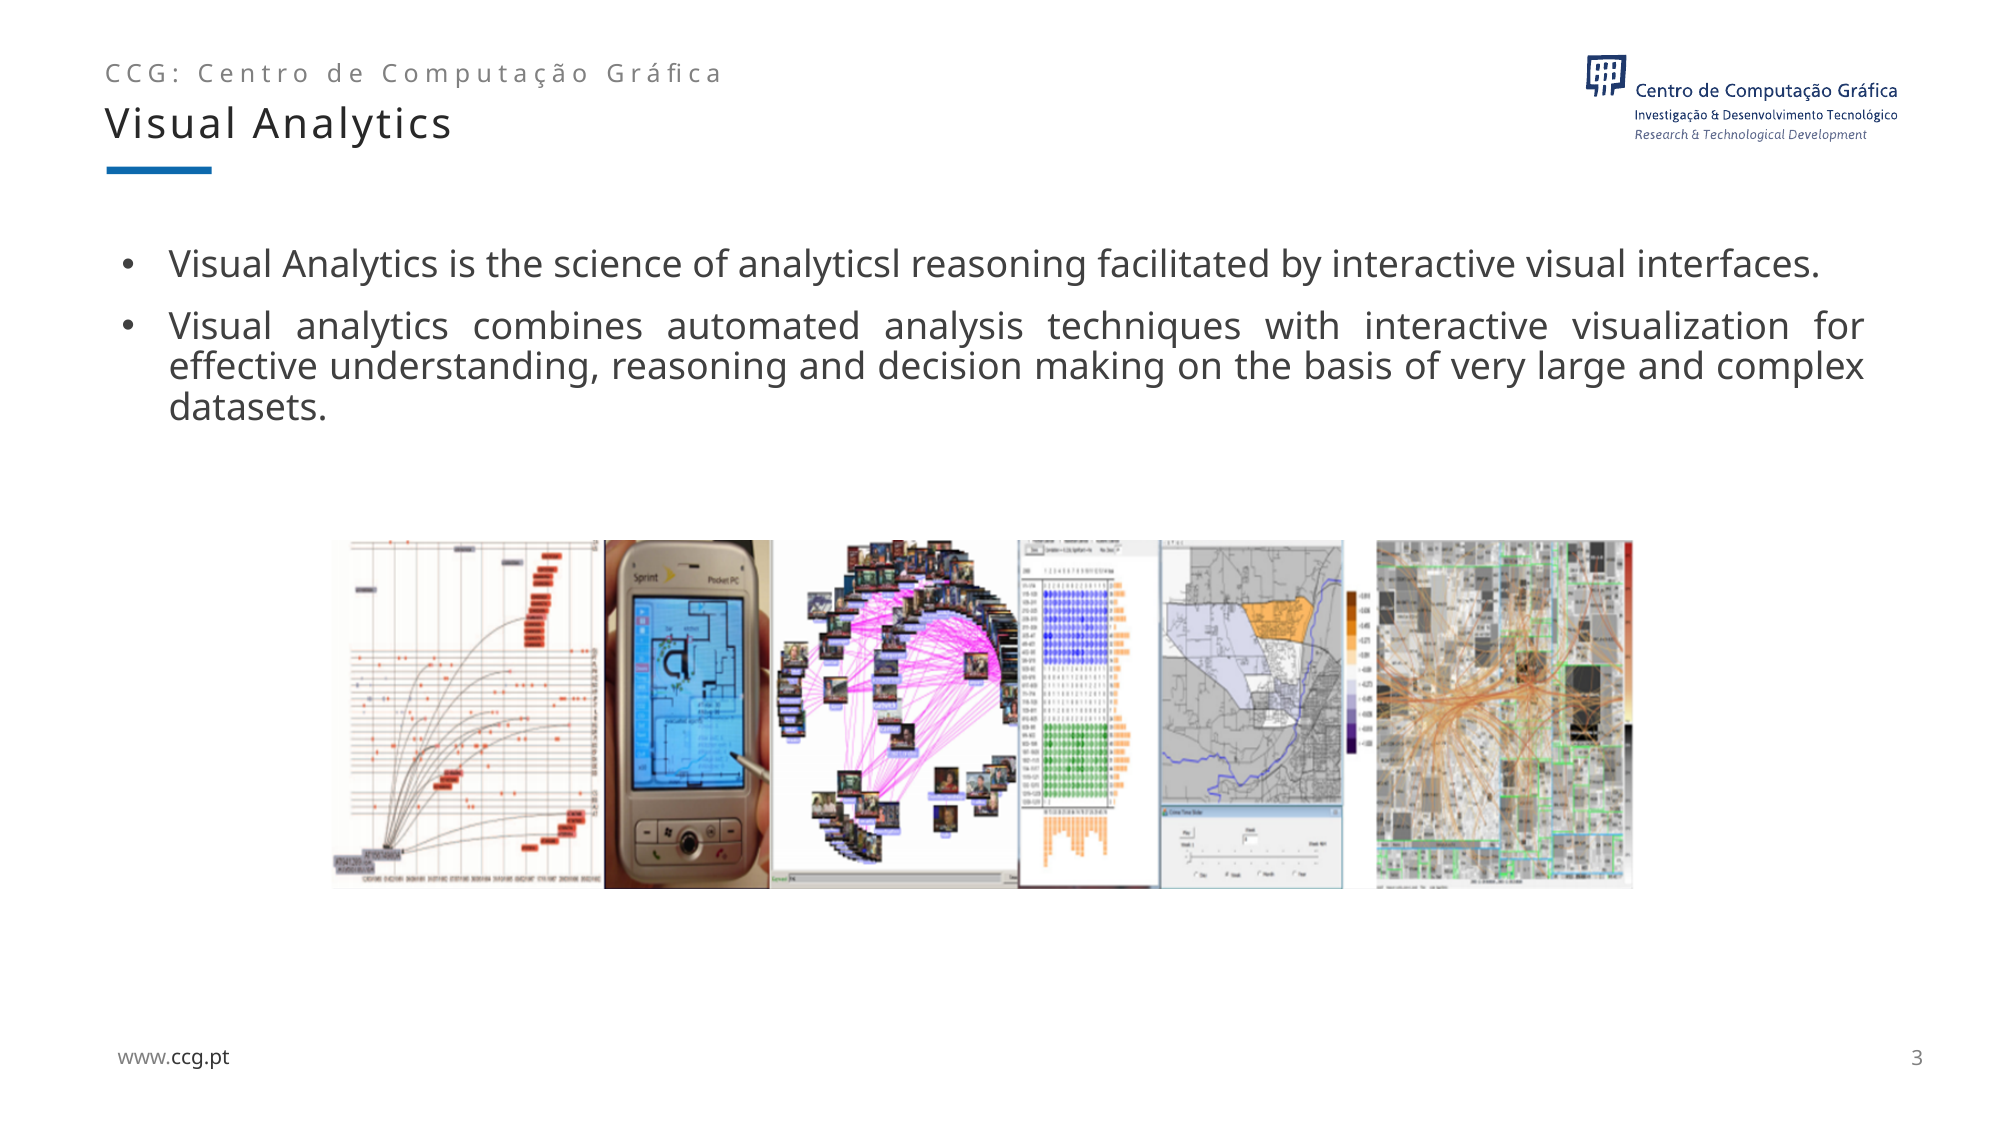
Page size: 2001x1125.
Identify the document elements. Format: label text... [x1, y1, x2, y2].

list Visual Analytics [104, 102, 1538, 153]
slide_number 3 [1881, 1026, 1953, 1091]
list Visual Analytics is the science of analyticsl reasoning facilitated by interactive visual interfaces. Visual analytics combines automated analysis techniques with interactive visualization for effective understanding, reasoning and decision making on the basis of very large and complex datasets. [106, 238, 1882, 889]
picture [325, 540, 1641, 889]
